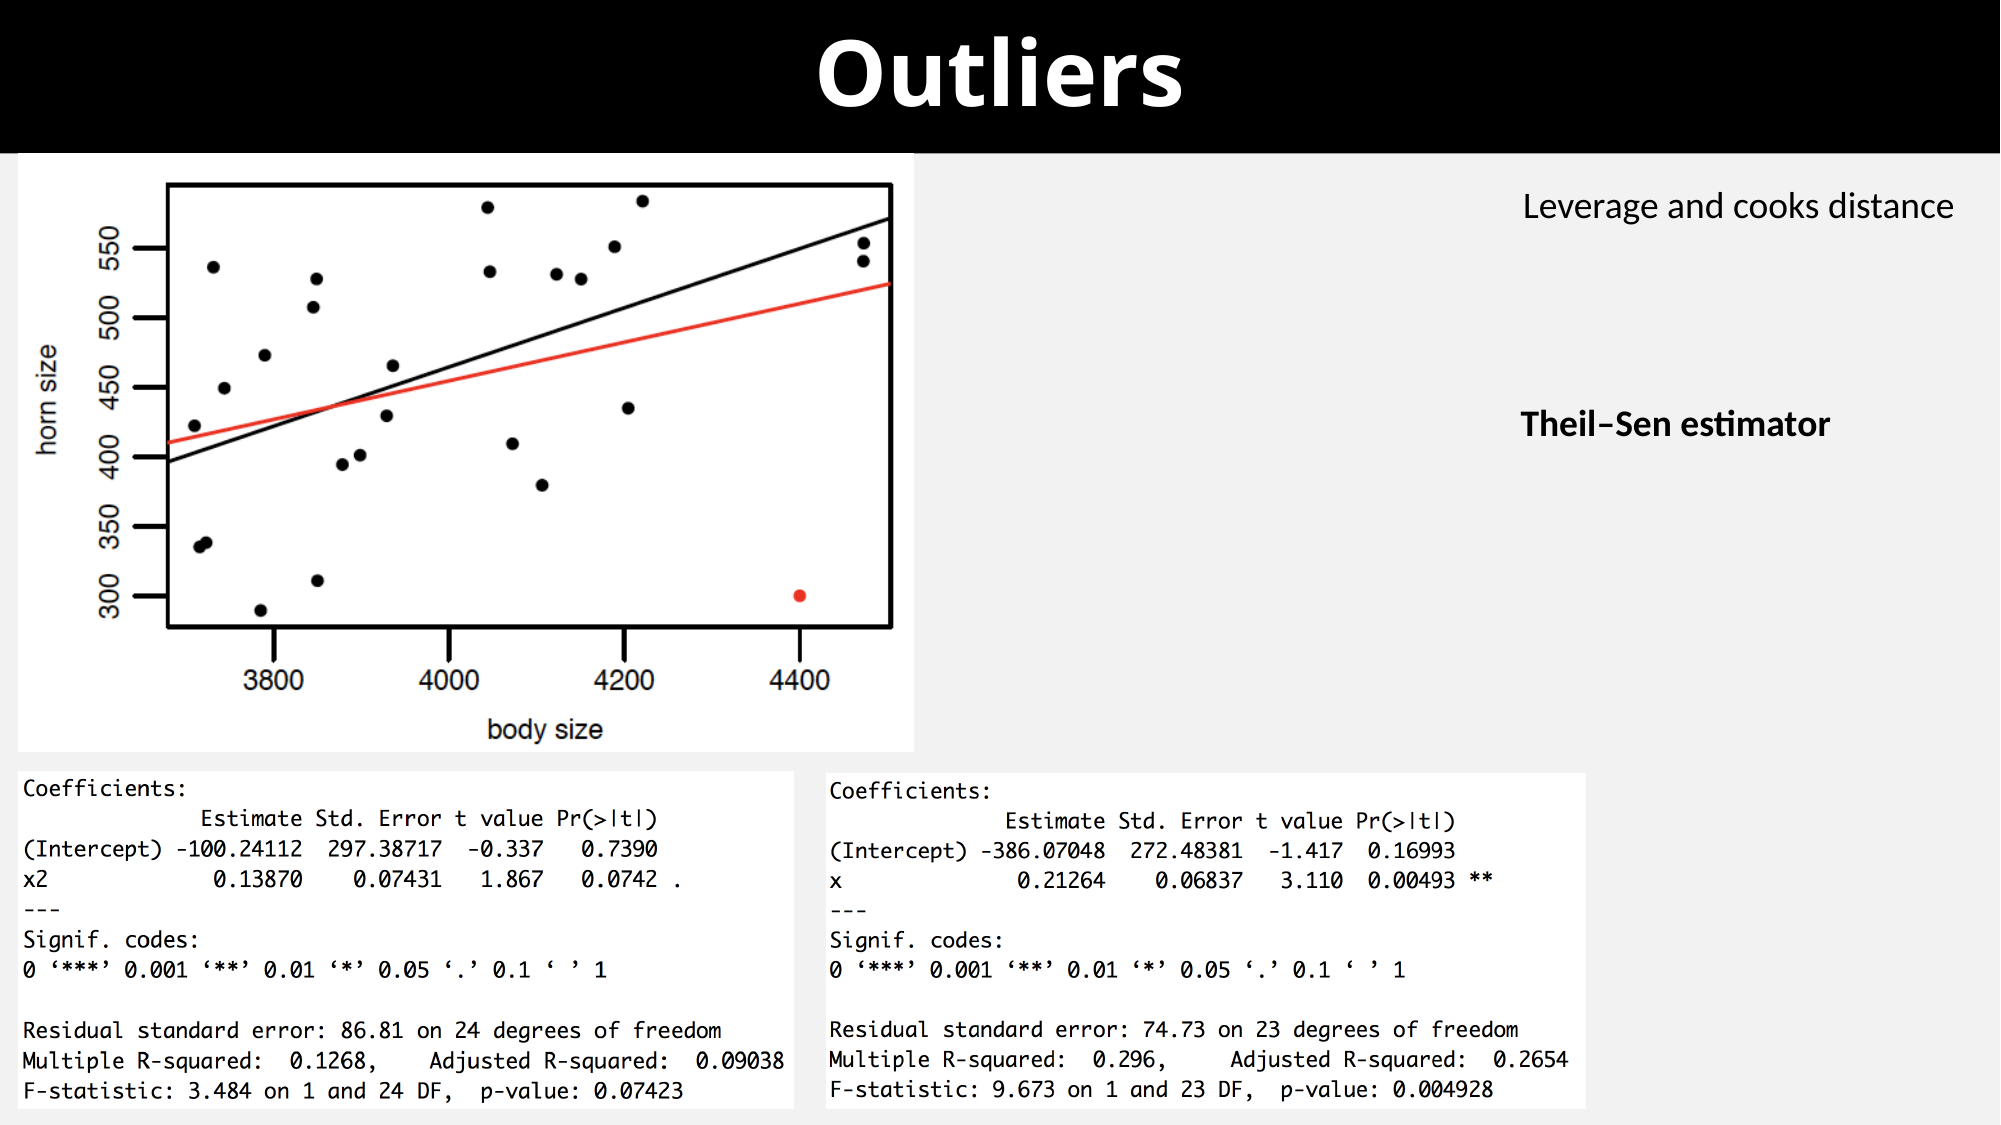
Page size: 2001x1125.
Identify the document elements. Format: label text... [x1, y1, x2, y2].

text_box Theil–Sen estimator [1505, 392, 1847, 452]
picture [18, 153, 914, 752]
text_box Leverage and cooks distance [1508, 173, 1971, 233]
title Outliers [0, 0, 2000, 154]
picture [826, 773, 1586, 1109]
picture [18, 771, 794, 1109]
